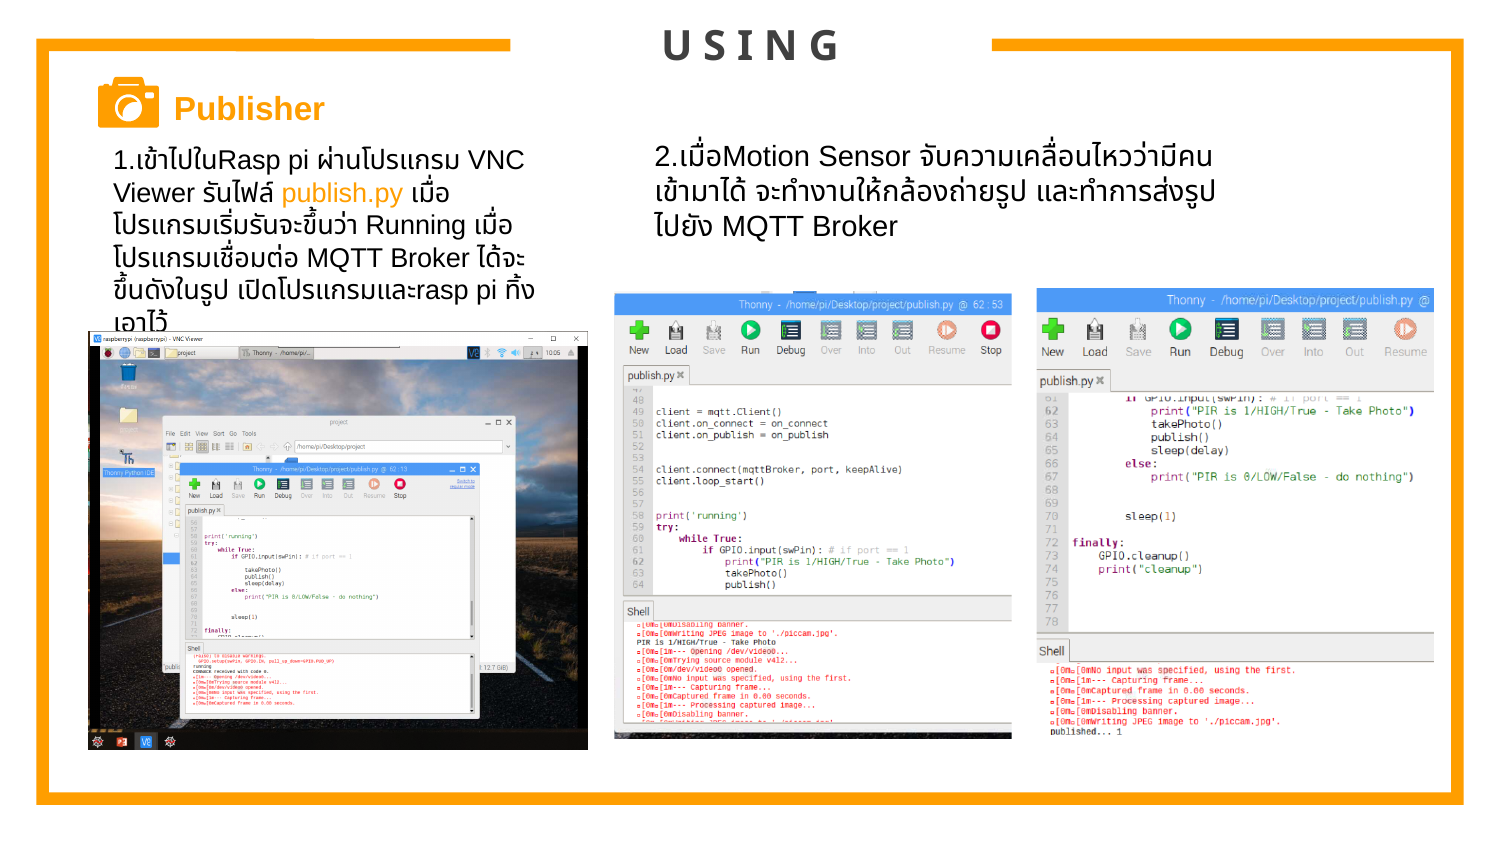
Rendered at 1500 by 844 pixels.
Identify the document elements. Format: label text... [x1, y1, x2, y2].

title U S I N G [531, 3, 969, 125]
text_box 1.เข้าไปในRasp pi ผ่านโปรแกรม VNC Viewer รันไฟล์ publish.py เมื่อโปรแกรมเริ่มรันจะขึ้นว่า Running เมื่อ โปรแกรมเชื่อมต่อ MQTT Broker ได้จะขึ้นดังในรูป เปิดโปรแกรมและrasp pi ทิ้งเอาไว้ [98, 127, 556, 303]
text_box 2.เมื่อMotion Sensor จับความเคลื่อนไหวว่ามีคนเข้ามาได้ จะทำงานให้กล้องถ่ายรูป และทำการส่งรูปไปยัง MQTT Broker [639, 121, 1255, 298]
picture [614, 291, 1012, 739]
text_box Publisher [159, 71, 373, 127]
picture [88, 331, 589, 750]
picture [1036, 278, 1435, 735]
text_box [97, 76, 160, 128]
